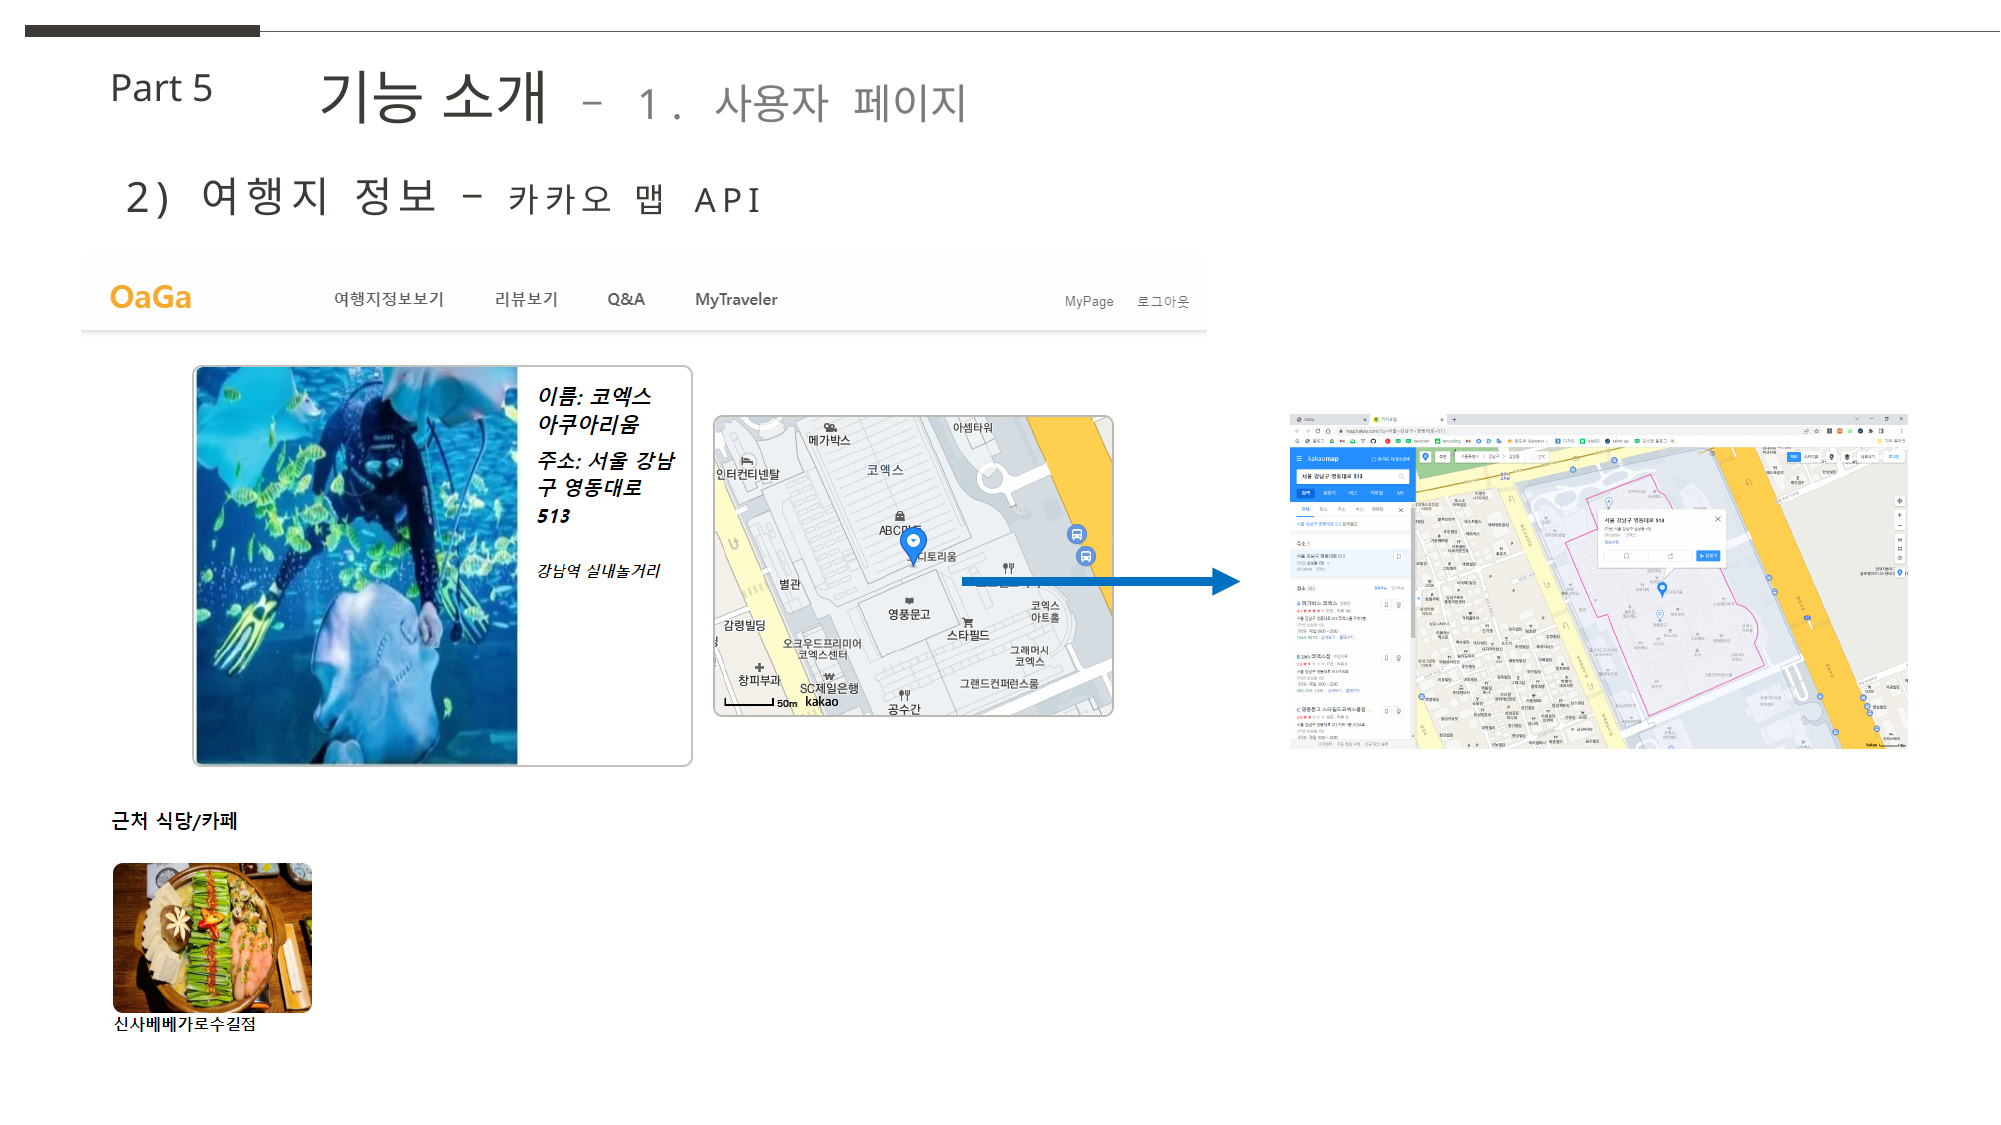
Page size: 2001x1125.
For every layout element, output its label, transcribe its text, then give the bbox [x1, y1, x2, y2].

picture [1290, 414, 1908, 749]
text_box 기능 소개 – 1 . 사용자 페이지 [303, 54, 985, 139]
picture [80, 253, 1207, 1049]
text_box 2) 여행지 정보 – 카카오 맵 API [111, 162, 775, 228]
text_box Part 5 [95, 56, 229, 117]
